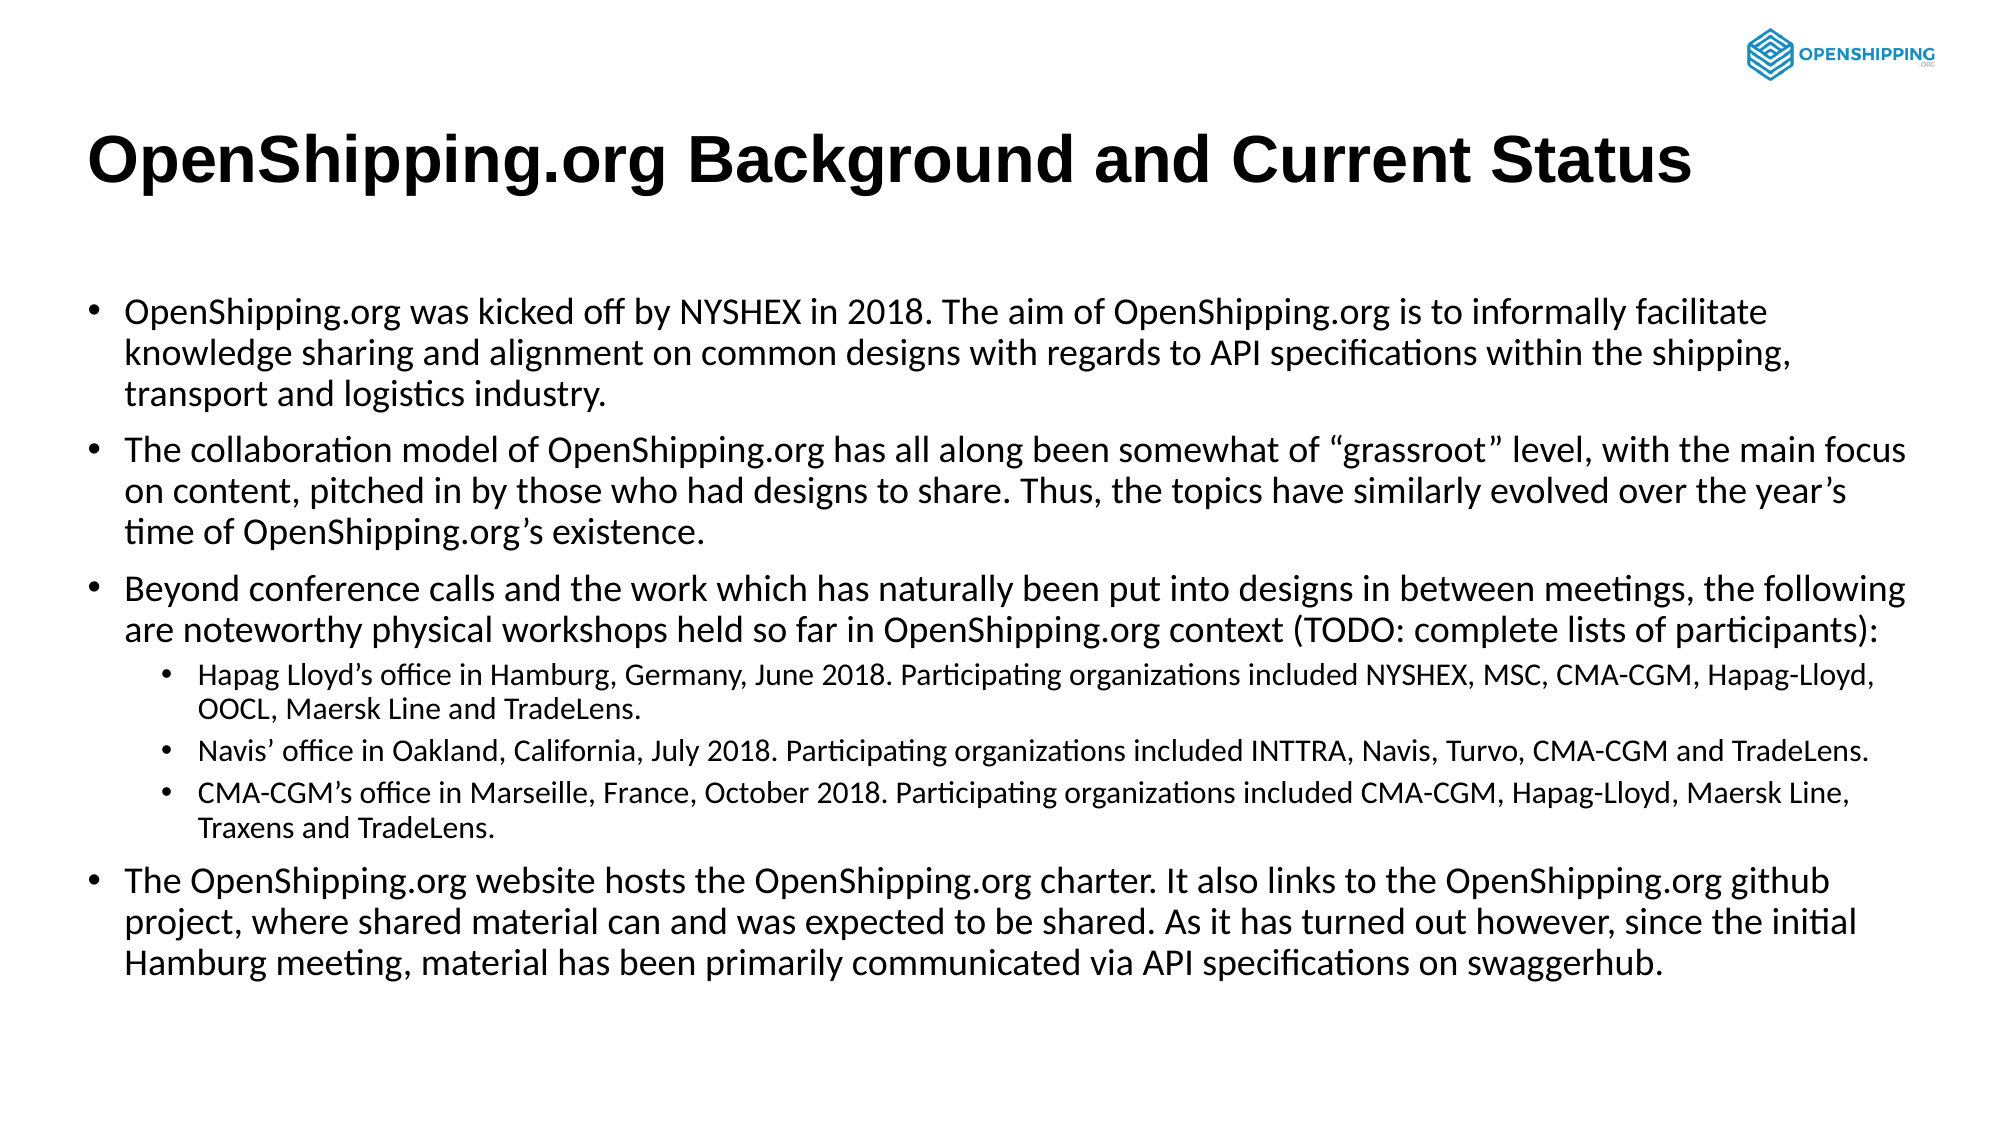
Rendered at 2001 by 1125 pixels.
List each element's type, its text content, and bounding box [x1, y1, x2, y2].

list OpenShipping.org was kicked off by NYSHEX in 2018. The aim of OpenShipping.org is to informally facilitate knowledge sharing and alignment on common designs with regards to API specifications within the shipping, transport and logistics industry. The collaboration model of OpenShipping.org has all along been somewhat of “grassroot” level, with the main focus on content, pitched in by those who had designs to share. Thus, the topics have similarly evolved over the year’s time of OpenShipping.org’s existence. Beyond conference calls and the work which has naturally been put into designs in between meetings, the following are noteworthy physical workshops held so far in OpenShipping.org context (TODO: complete lists of participants): Hapag Lloyd’s office in Hamburg, Germany, June 2018. Participating organizations included NYSHEX, MSC, CMA-CGM, Hapag-Lloyd, OOCL, Maersk Line and TradeLens. Navis’ office in Oakland, California, July 2018. Participating organizations included INTTRA, Navis, Turvo, CMA-CGM and TradeLens. CMA-CGM’s office in Marseille, France, October 2018. Participating organizations included CMA-CGM, Hapag-Lloyd, Maersk Line, Traxens and TradeLens. The OpenShipping.org website hosts the OpenShipping.org charter. It also links to the OpenShipping.org github project, where shared material can and was expected to be shared. As it has turned out however, since the initial Hamburg meeting, material has been primarily communicated via API specifications on swaggerhub. [72, 283, 1931, 1014]
picture [1747, 28, 1936, 81]
title OpenShipping.org Background and Current Status [72, 67, 1931, 255]
